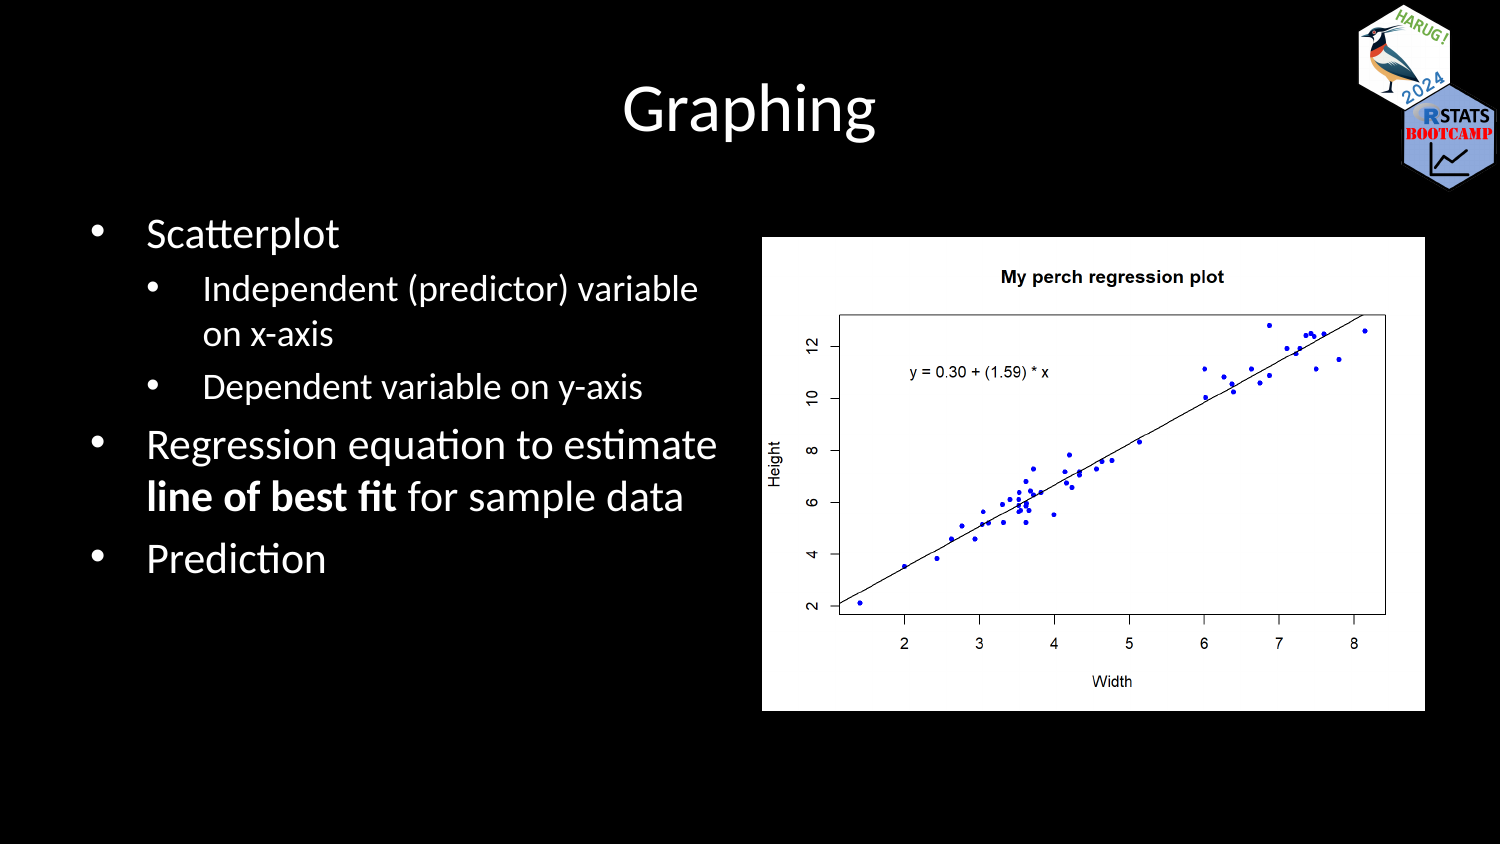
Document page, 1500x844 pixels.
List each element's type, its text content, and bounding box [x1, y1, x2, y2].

title Graphing [75, 33, 1425, 175]
list Scatterplot Independent (predictor) variable on x-axis Dependent variable on y-axis Regression equation to estimate line of best fit for sample data Prediction [75, 196, 738, 754]
picture [762, 237, 1426, 711]
picture [1355, 1, 1500, 193]
